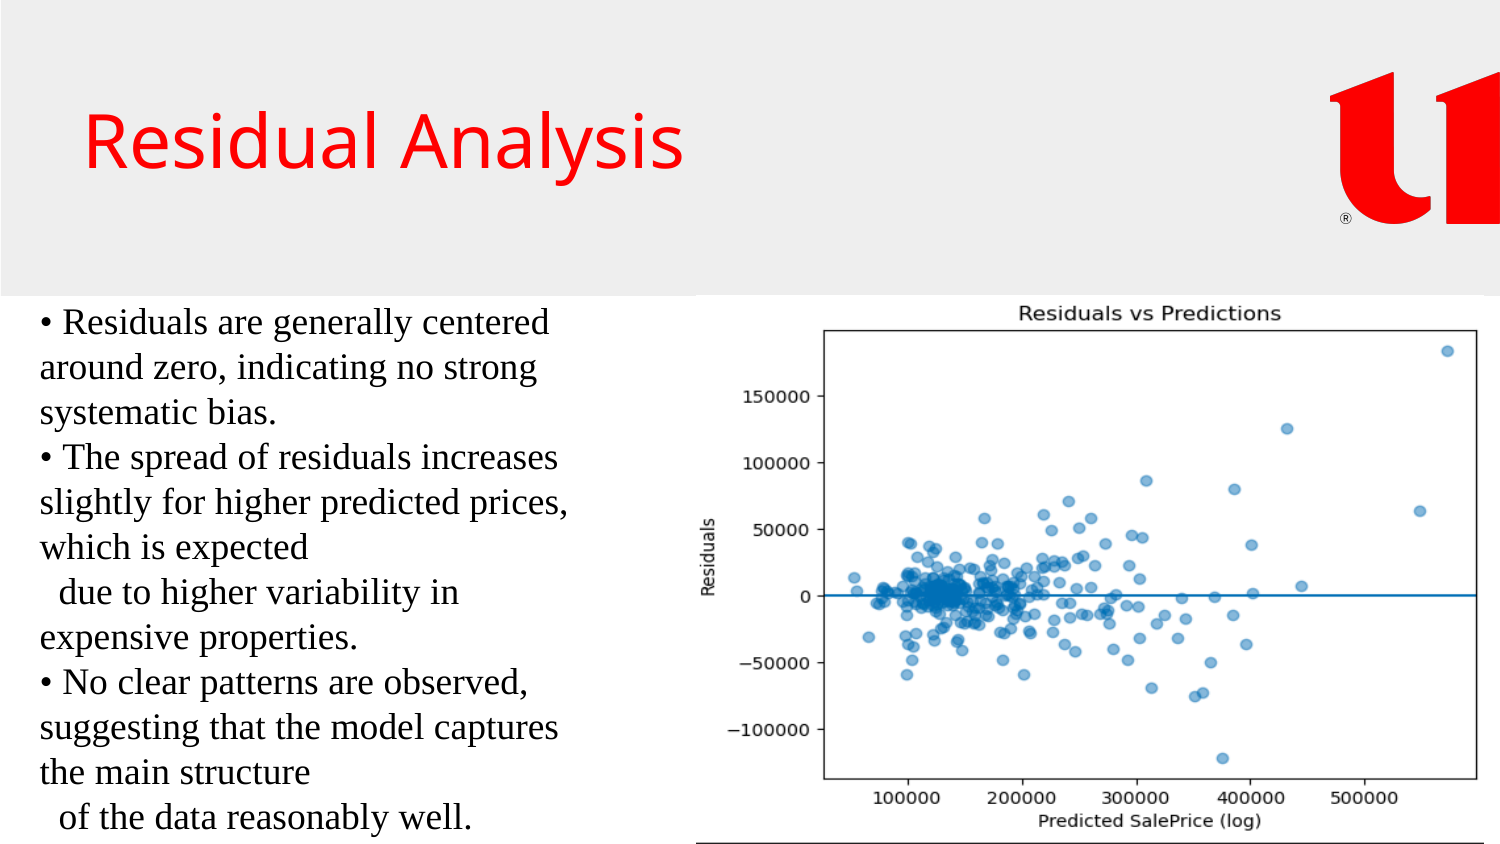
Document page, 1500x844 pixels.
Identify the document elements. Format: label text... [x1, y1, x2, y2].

picture [696, 295, 1485, 844]
text_box Residual Analysis [68, 95, 1210, 198]
text_box • Residuals are generally centered around zero, indicating no strong systematic bias. • The spread of residuals increases slightly for higher predicted prices, which is expected due to higher variability in expensive properties. • No clear patterns are observed, suggesting that the model captures the main structure of the data reasonably well. [24, 289, 597, 844]
text_box [0, 0, 1500, 296]
picture [1330, 72, 1500, 224]
